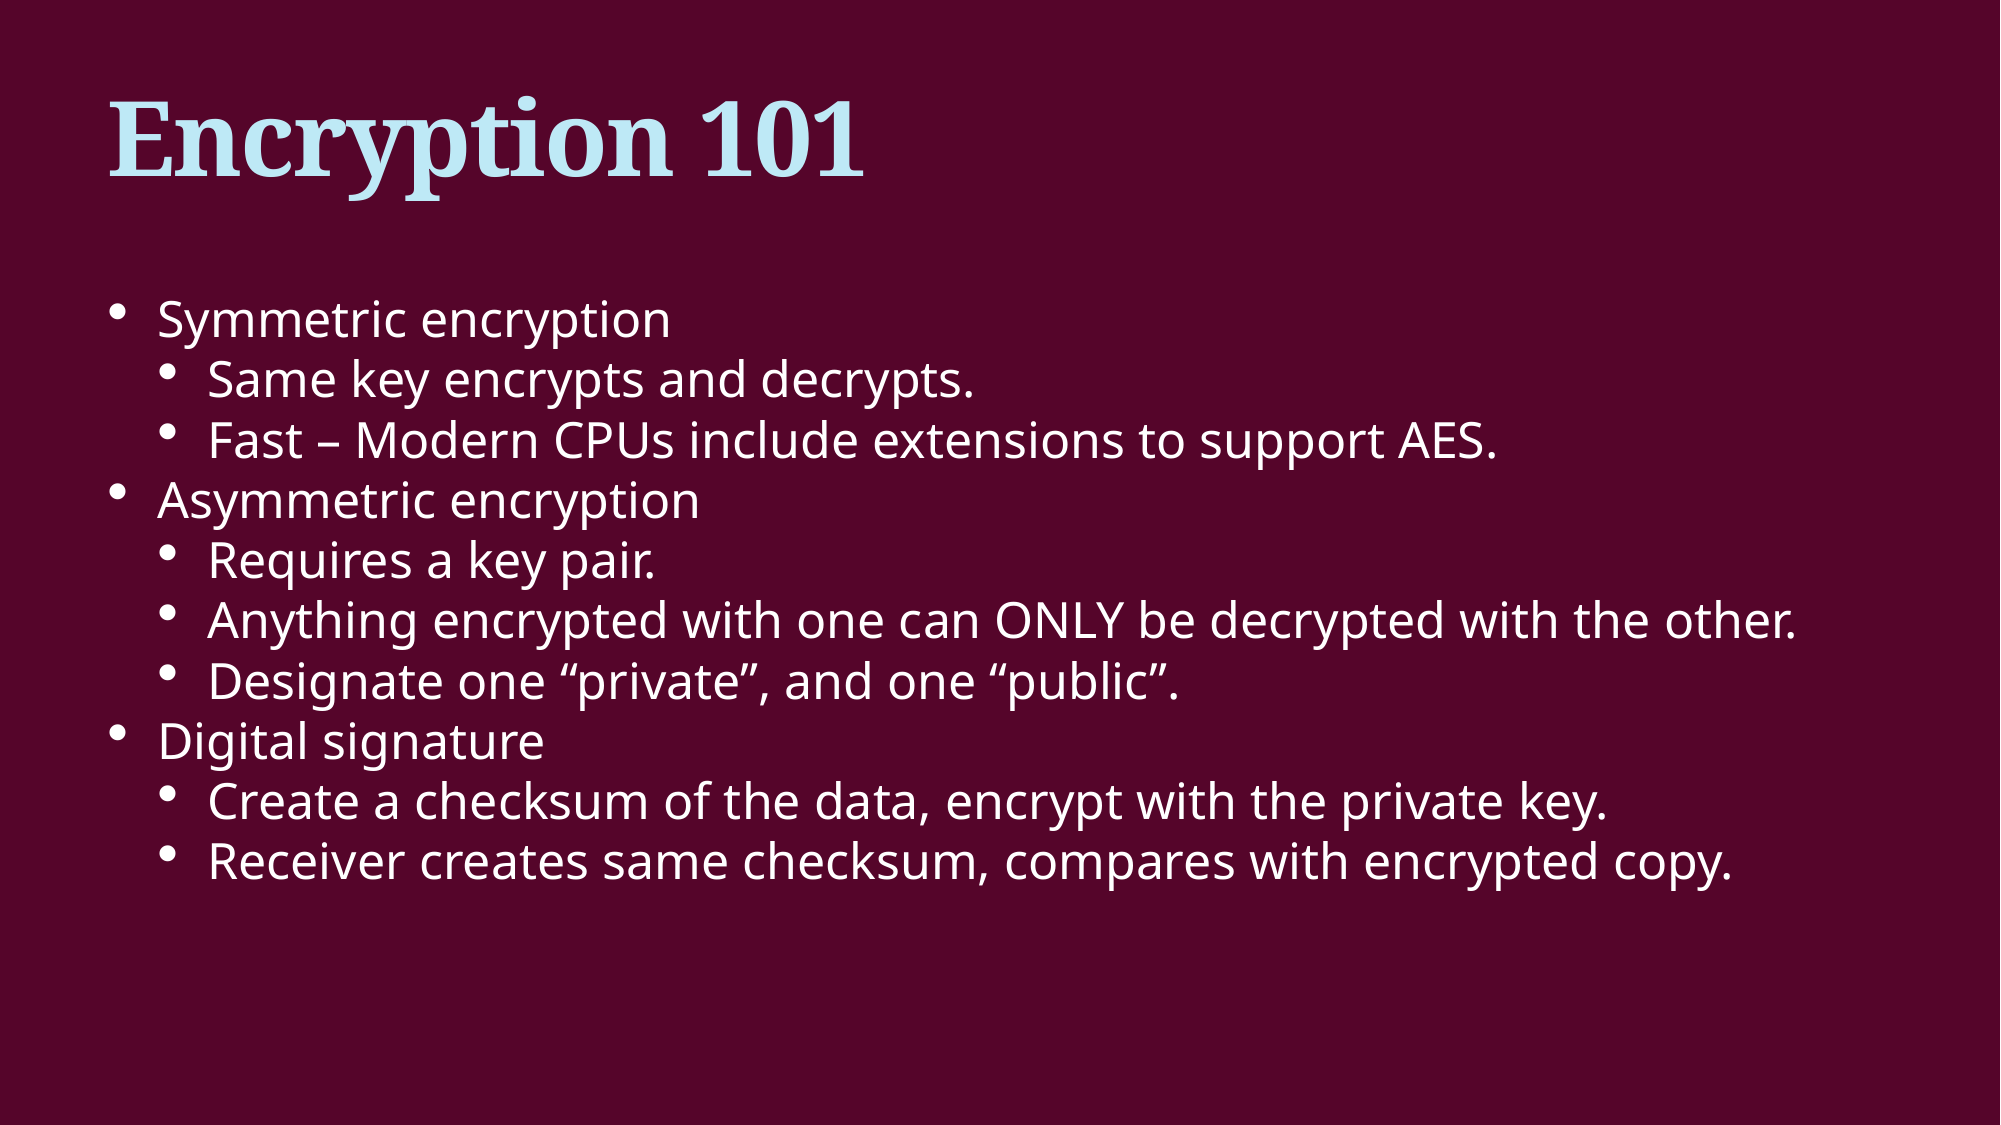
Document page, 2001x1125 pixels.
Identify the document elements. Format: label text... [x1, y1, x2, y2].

list Symmetric encryption Same key encrypts and decrypts. Fast – Modern CPUs include extensions to support AES. Asymmetric encryption Requires a key pair. Anything encrypted with one can ONLY be decrypted with the other. Designate one “private”, and one “public”. Digital signature Create a checksum of the data, encrypt with the private key. Receiver creates same checksum, compares with encrypted copy. [98, 285, 1902, 964]
title Encryption 101 [98, 87, 1902, 207]
